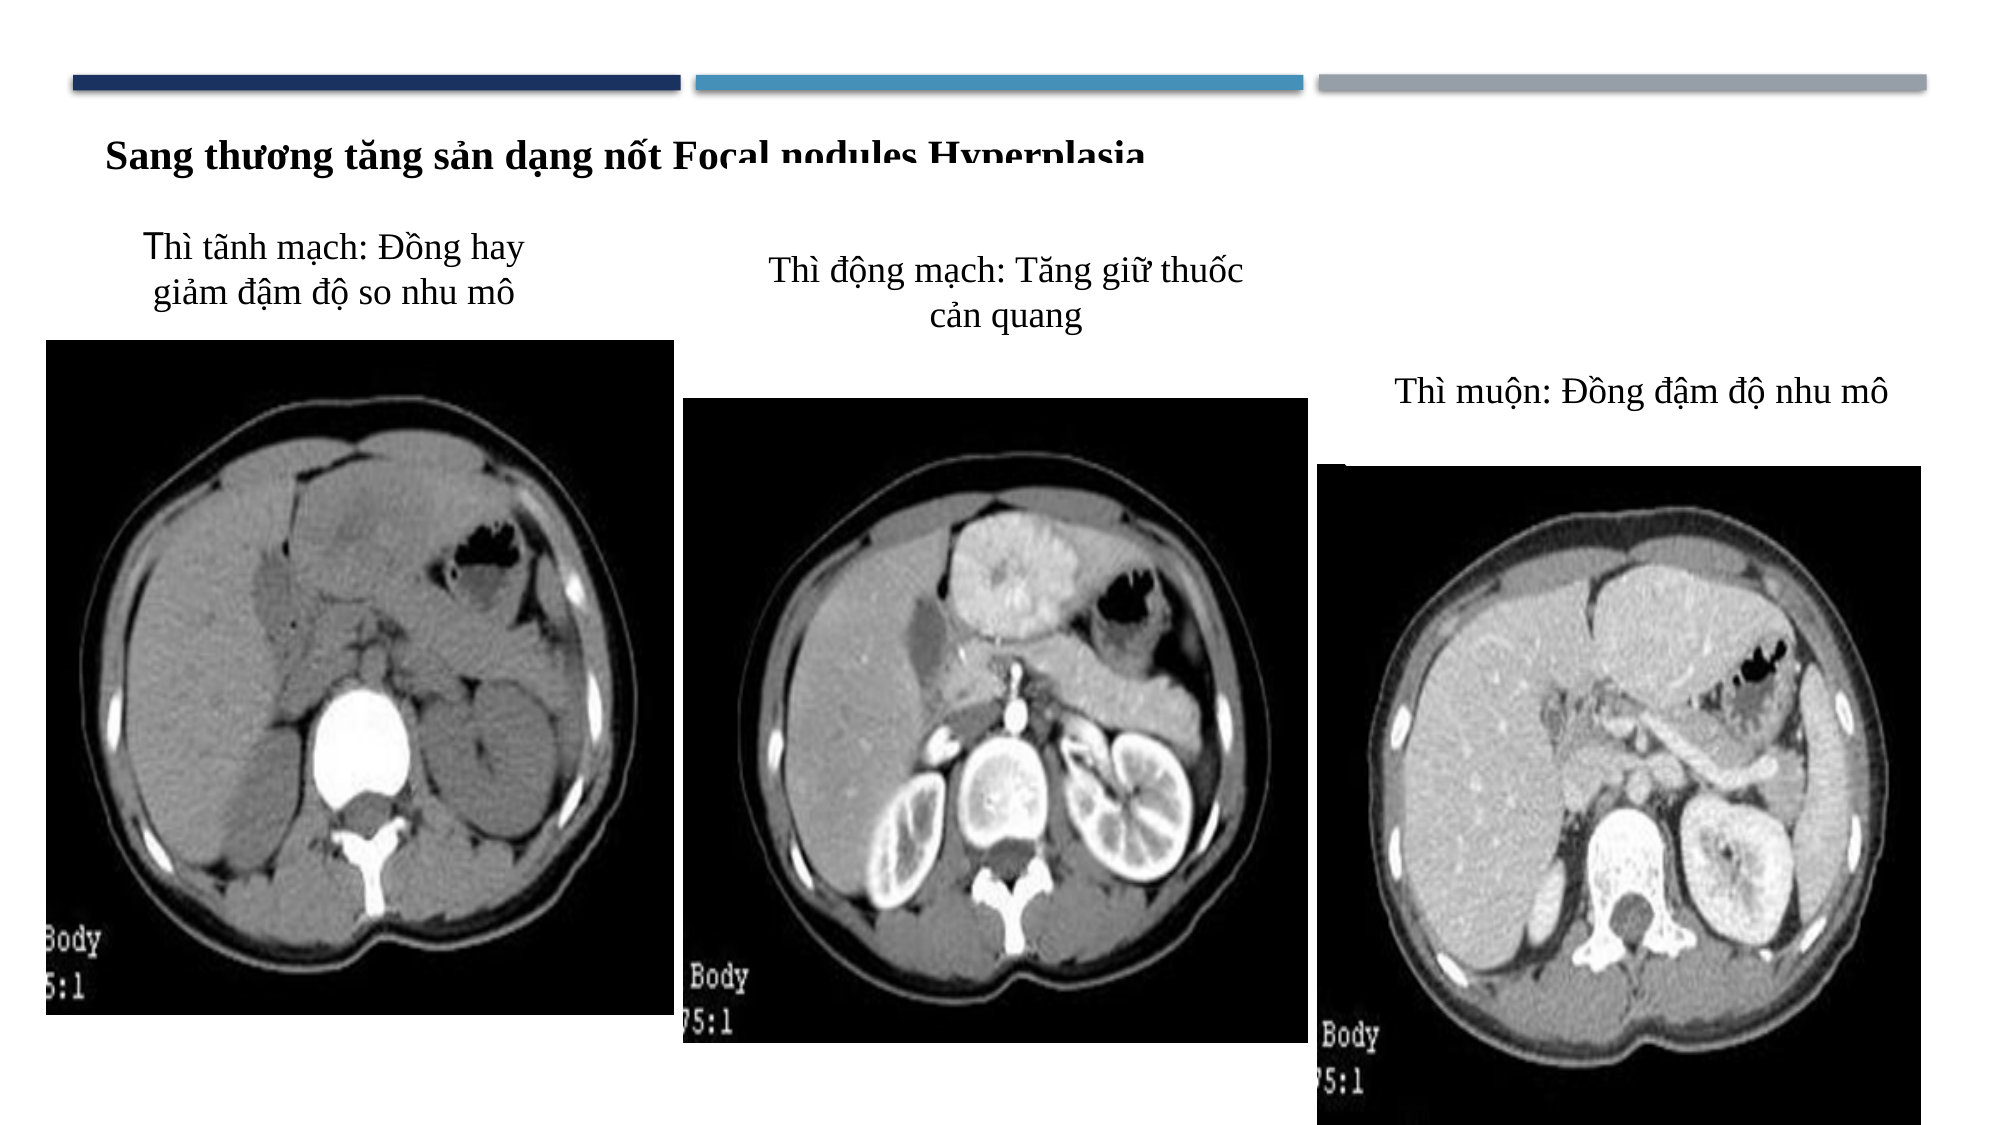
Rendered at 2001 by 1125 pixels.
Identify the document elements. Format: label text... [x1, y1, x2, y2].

text_box Thì muộn: Đồng đậm độ nhu mô [1345, 311, 1938, 466]
picture [45, 340, 674, 1015]
text_box Thì tãnh mạch: Đồng hay giảm đậm độ so nhu mô [88, 205, 580, 329]
picture [682, 397, 1309, 1044]
text_box Thì động mạch: Tăng giữ thuốc cản quang [727, 163, 1285, 326]
picture [1316, 464, 1922, 1125]
text_box Sang thương tăng sản dạng nốt Focal nodules Hyperplasia [88, 111, 1465, 194]
